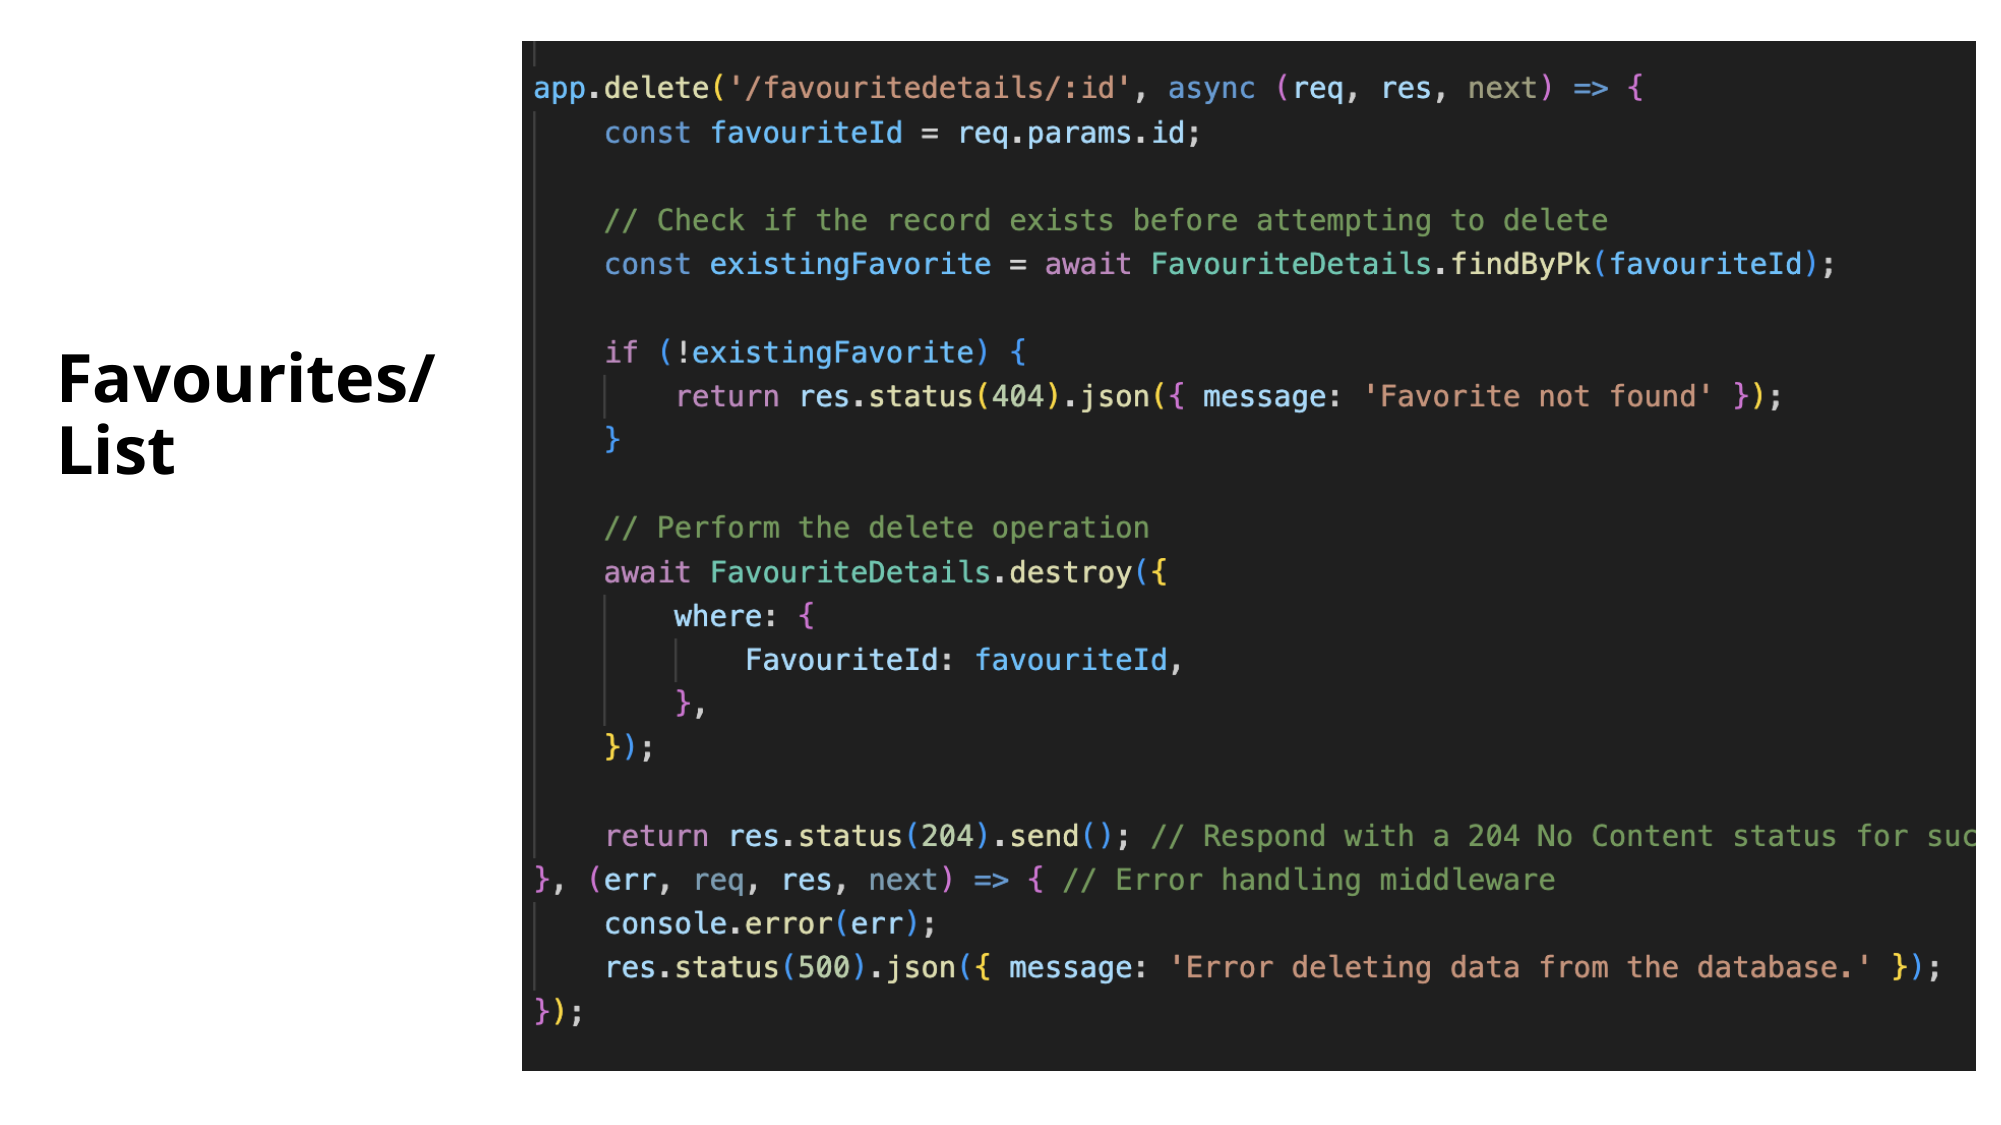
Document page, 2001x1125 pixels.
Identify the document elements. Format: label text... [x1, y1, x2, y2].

text_box Favourites/List [41, 337, 498, 557]
picture [522, 41, 1976, 1071]
